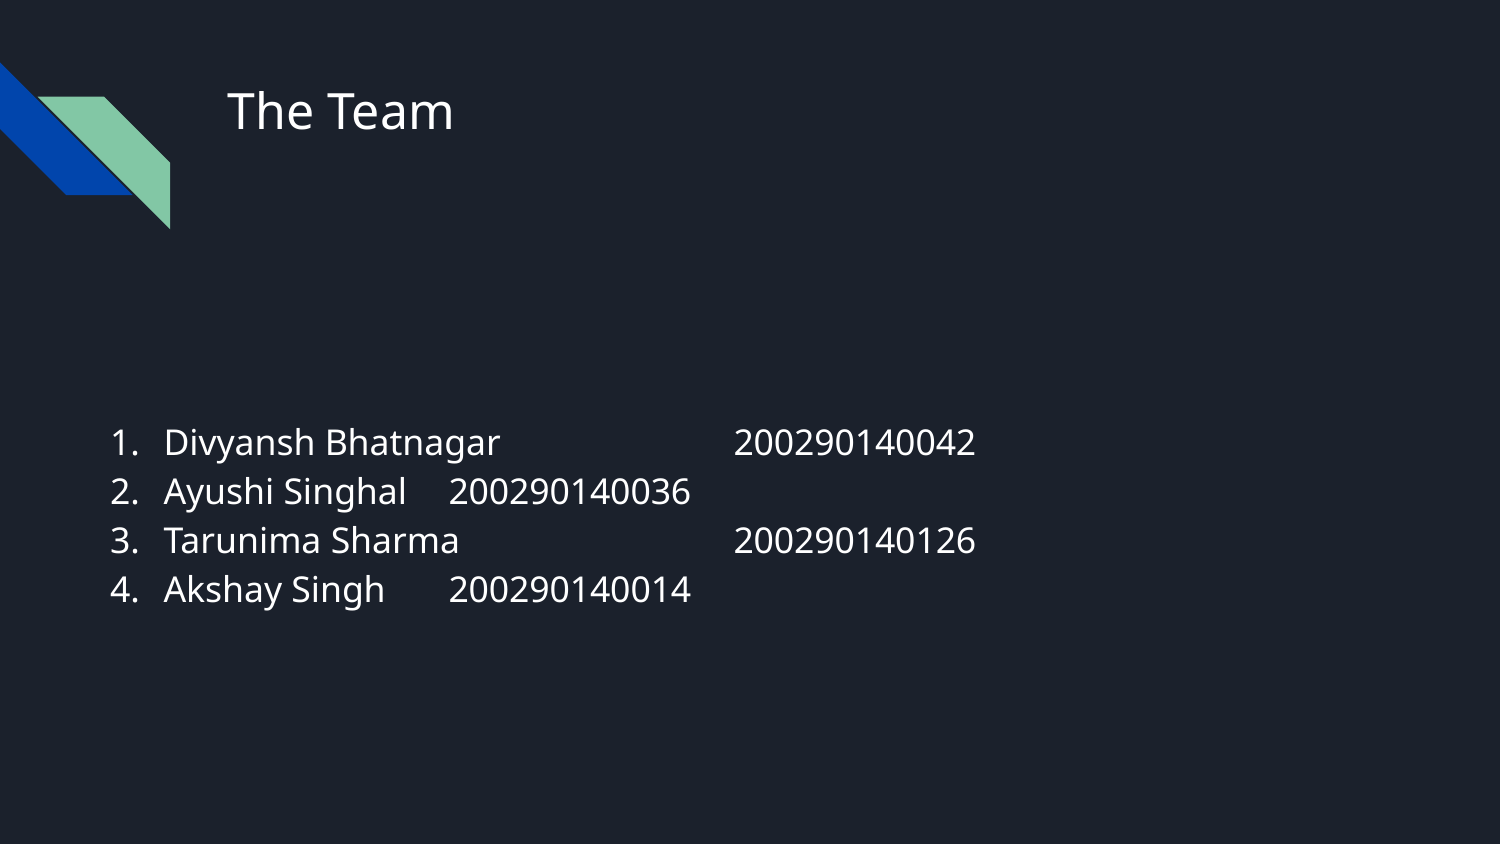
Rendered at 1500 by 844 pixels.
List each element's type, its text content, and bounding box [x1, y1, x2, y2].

title The Team [212, 64, 1368, 215]
list Divyansh Bhatnagar 200290140042 Ayushi Singhal 200290140036 Tarunima Sharma 200290140126 Akshay Singh 200290140014 [77, 398, 1307, 710]
